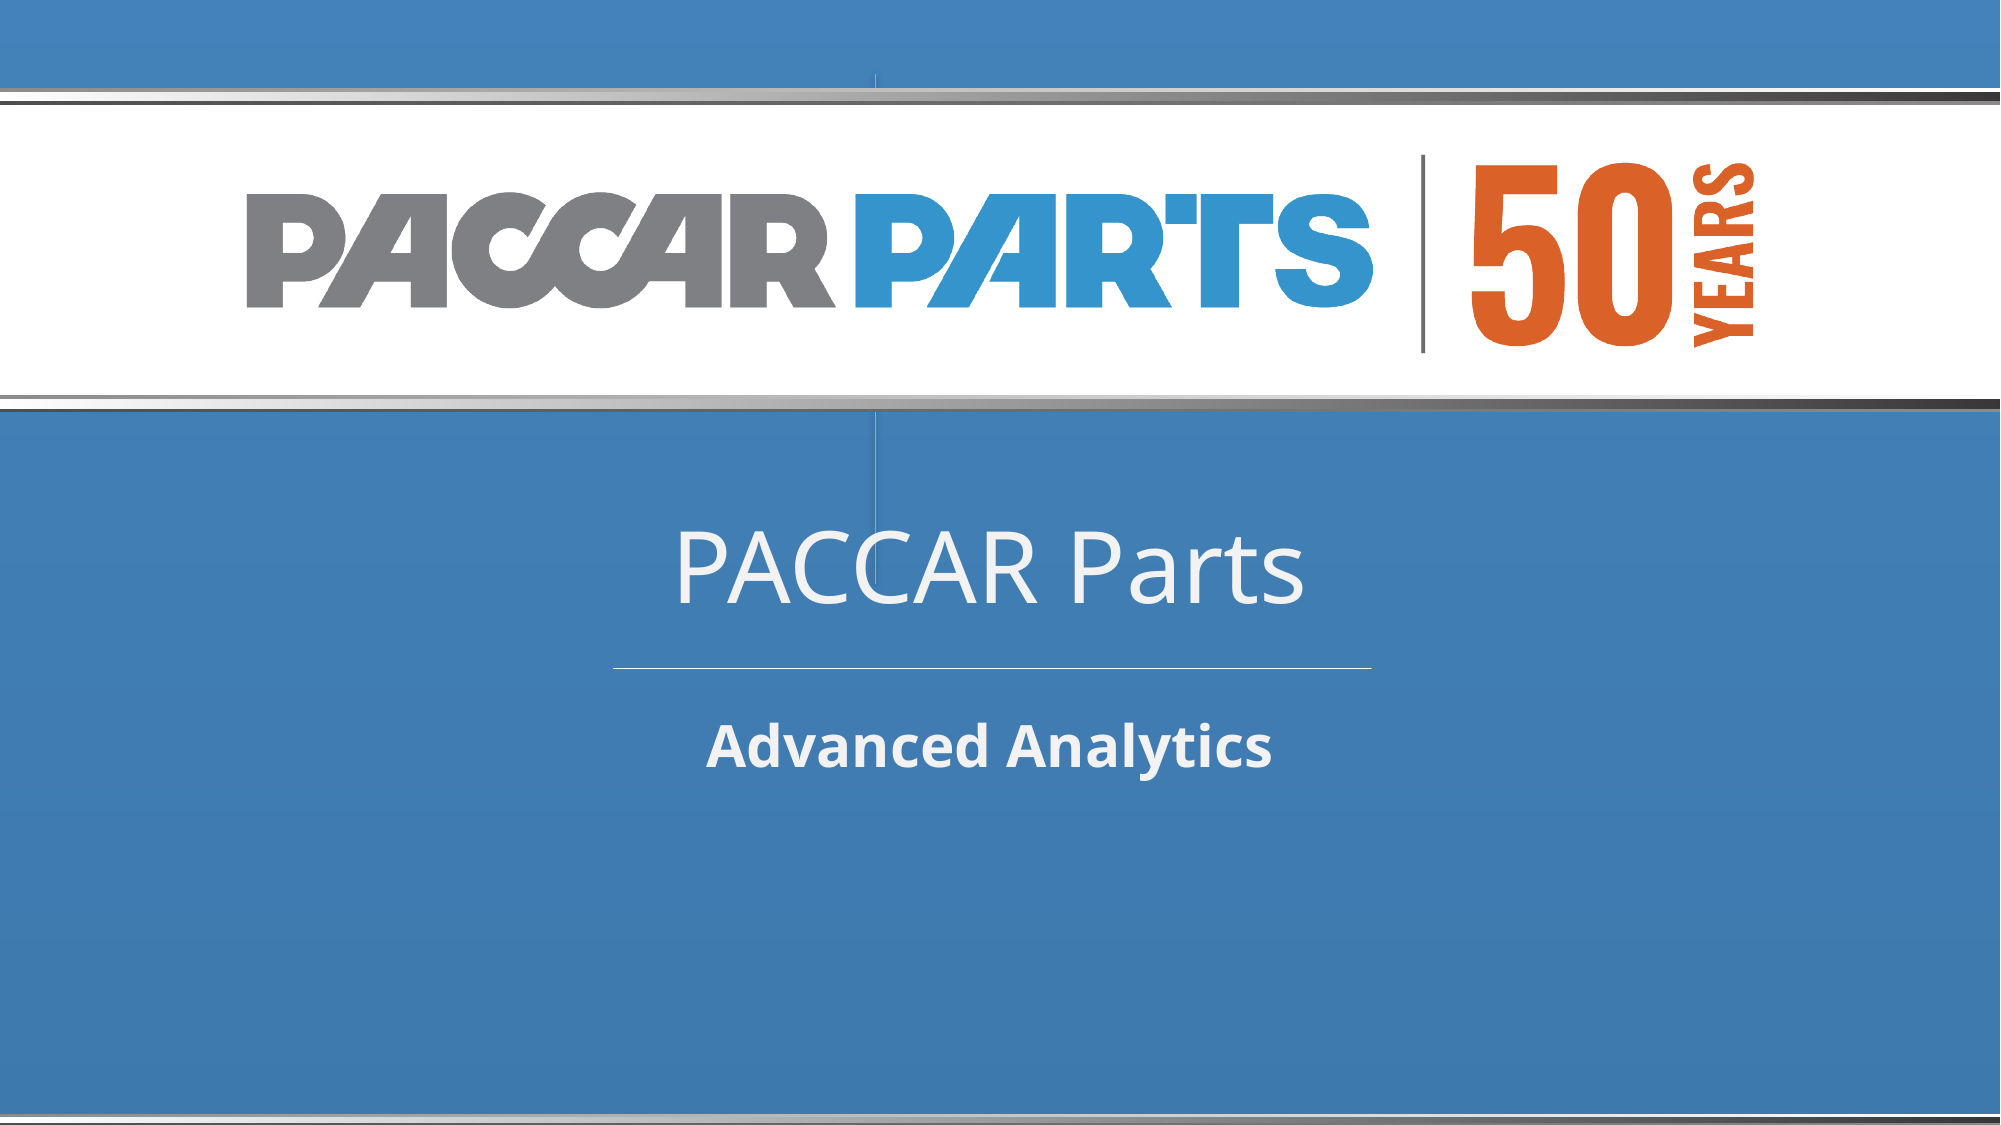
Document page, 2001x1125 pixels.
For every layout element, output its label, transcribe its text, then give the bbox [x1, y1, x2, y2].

list Advanced Analytics [522, 709, 1457, 881]
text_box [0, 395, 2000, 413]
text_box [0, 88, 2000, 105]
list PACCAR Parts [81, 499, 1899, 633]
picture [188, 152, 1812, 362]
